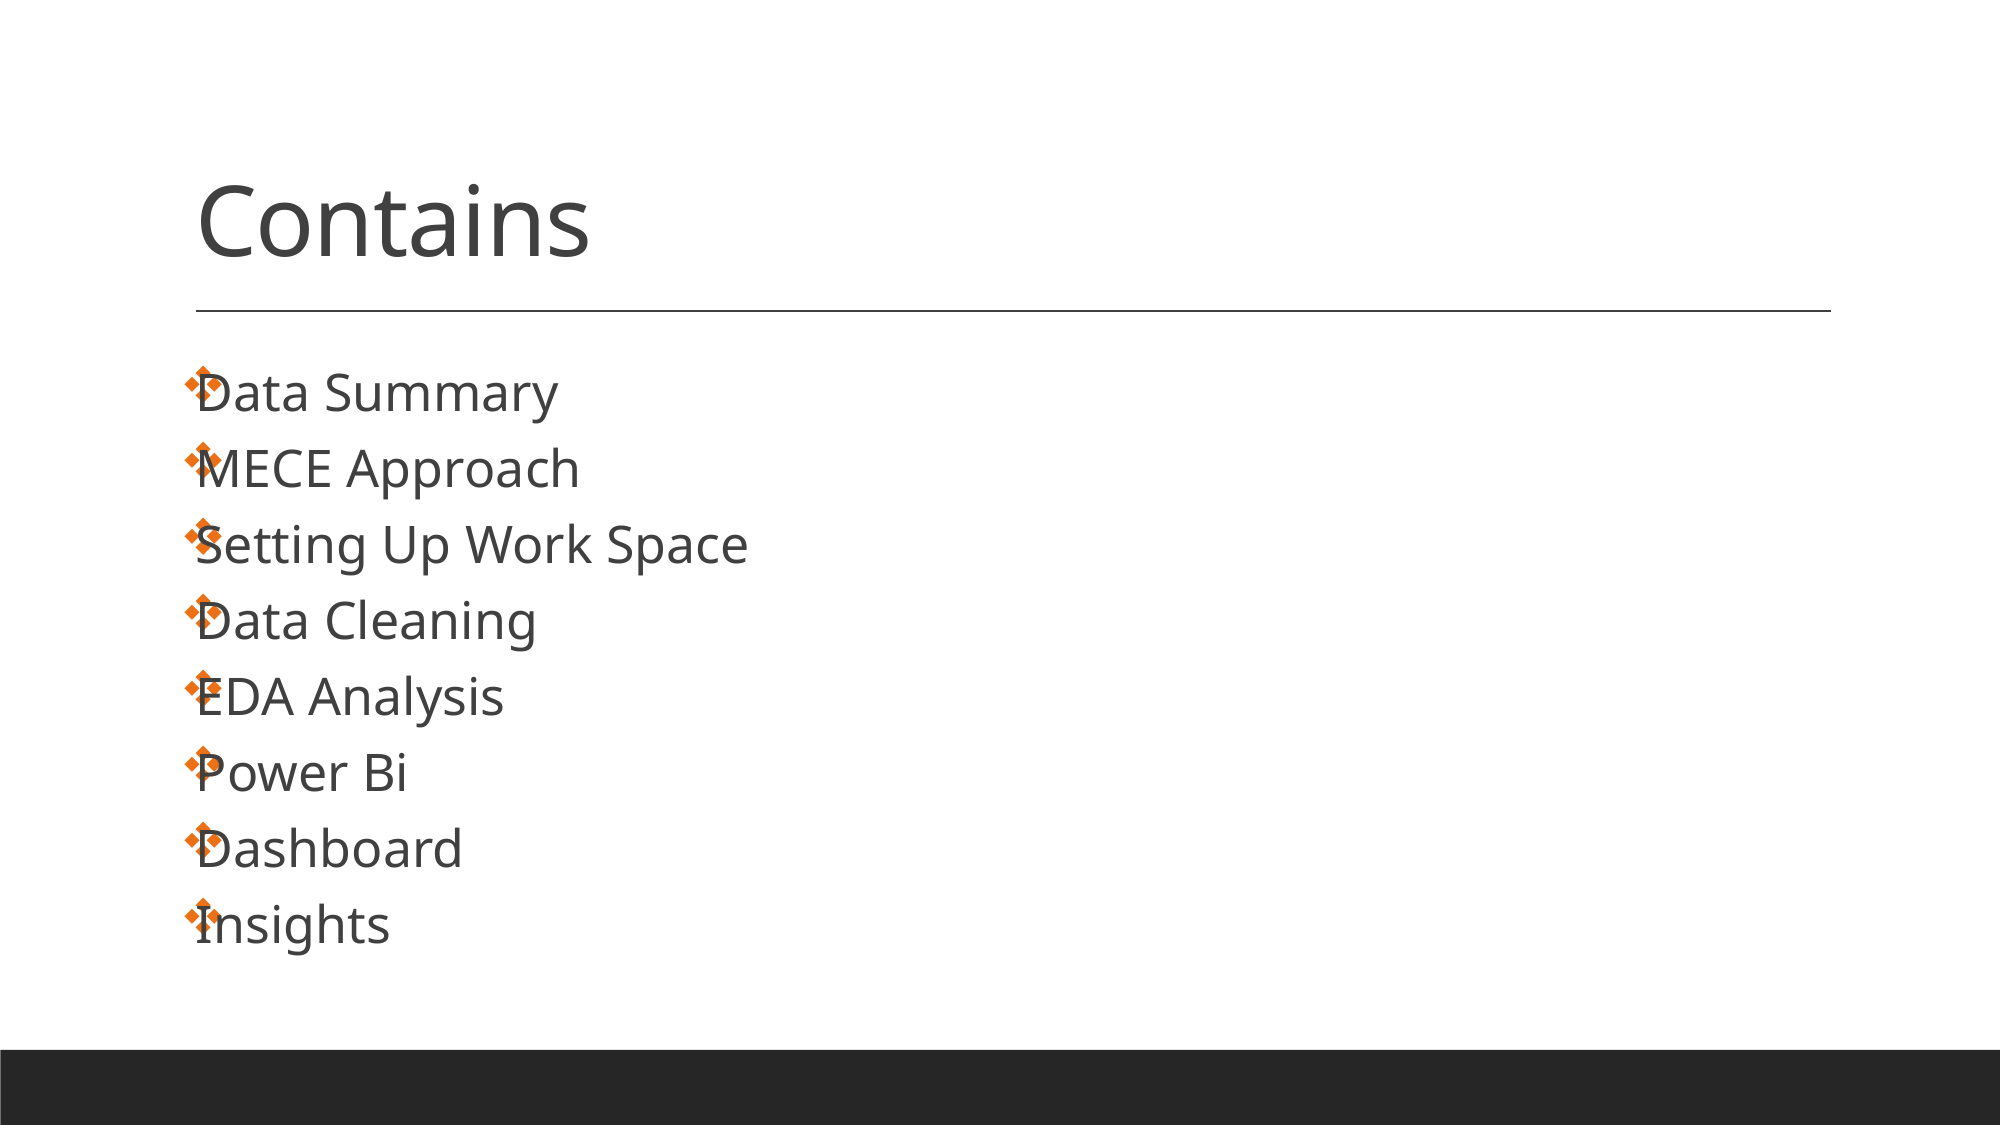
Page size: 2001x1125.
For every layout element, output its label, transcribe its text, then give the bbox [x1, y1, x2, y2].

list Data Summary MECE Approach Setting Up Work Space Data Cleaning EDA Analysis Power Bi Dashboard Insights [180, 345, 1830, 963]
title Contains [180, 47, 1830, 285]
